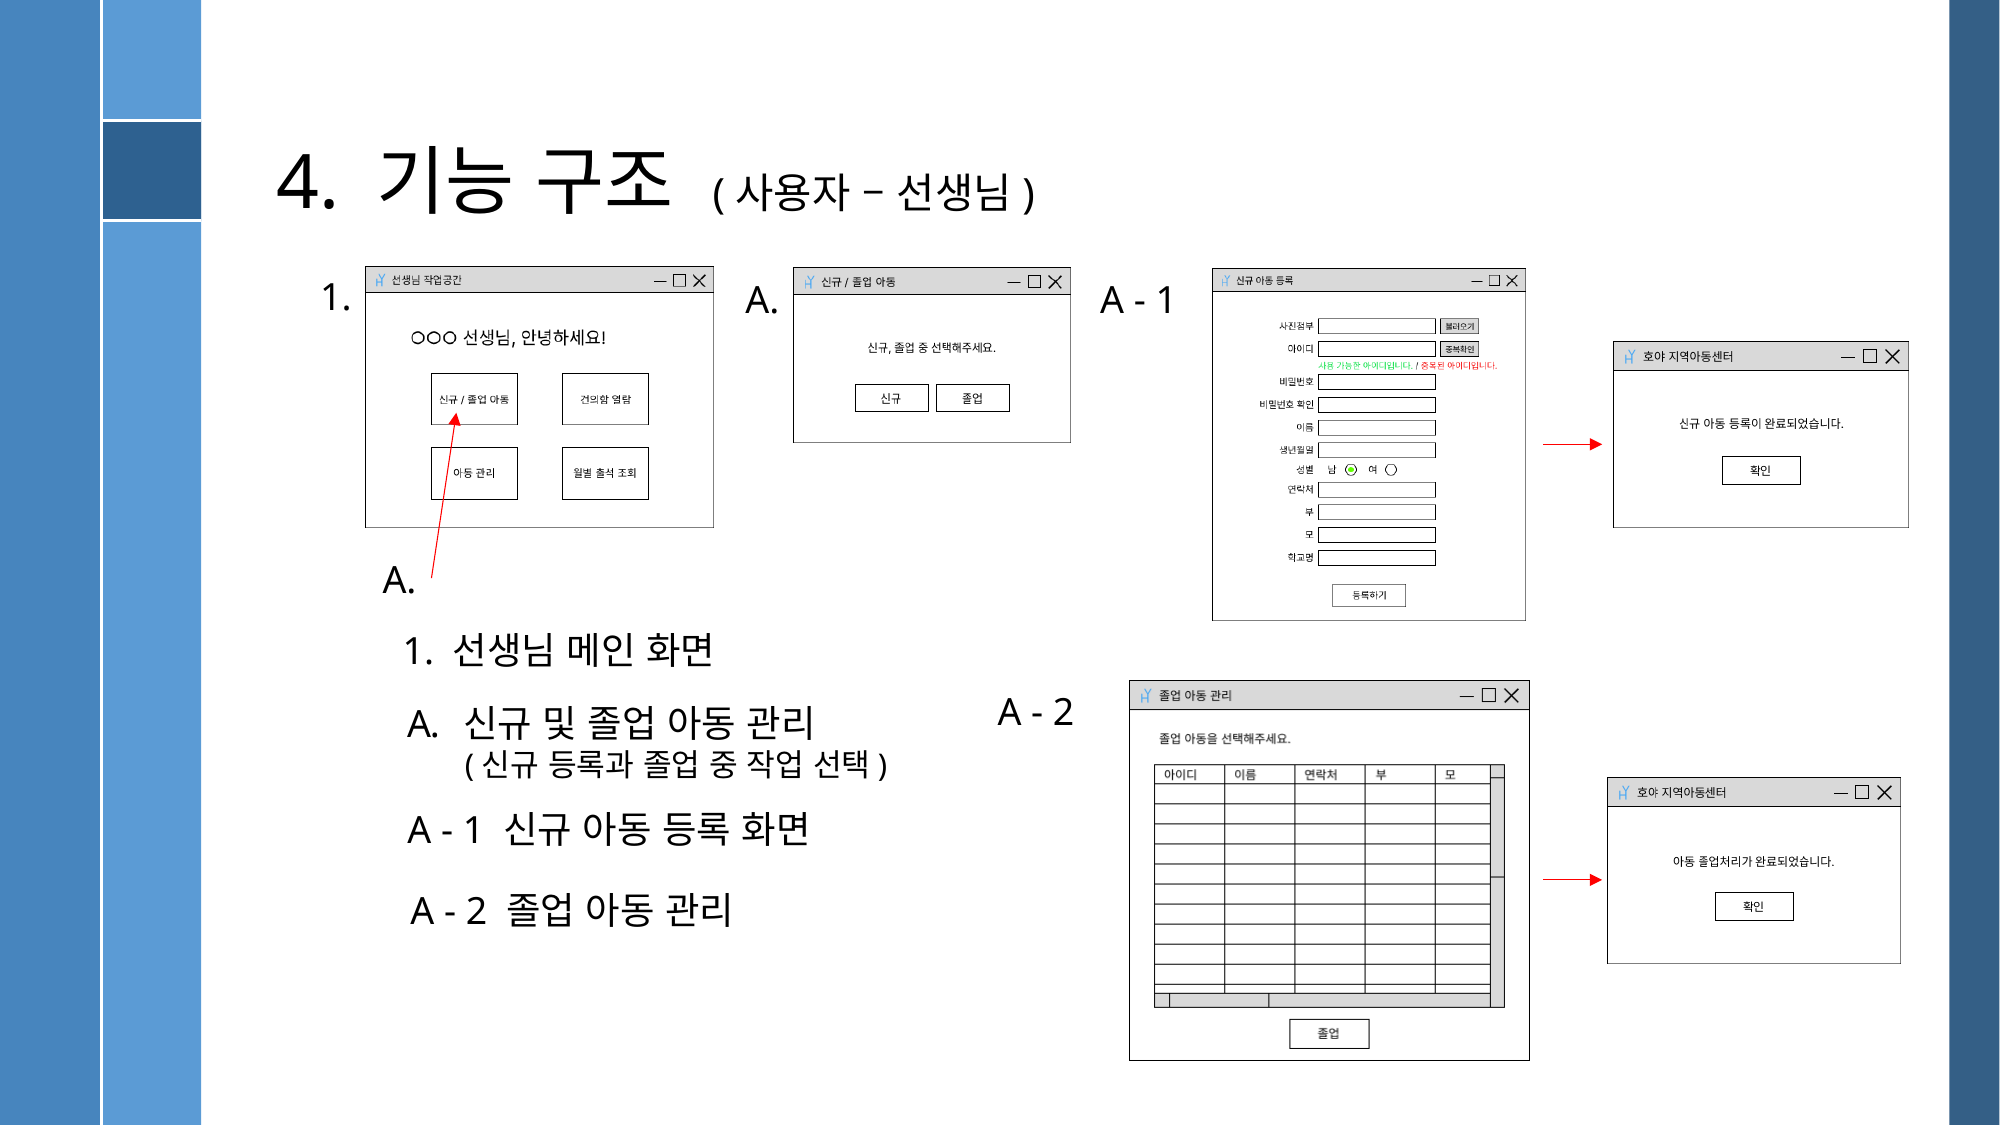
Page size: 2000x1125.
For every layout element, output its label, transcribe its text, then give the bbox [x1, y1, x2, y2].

picture [364, 266, 714, 528]
title 4. 기능 구조 (사용자 – 선생님) [261, 29, 1867, 233]
text_box A - 2 [982, 680, 1100, 741]
text_box A - 1 신규 아동 등록 화면 [392, 798, 826, 859]
text_box 1. [305, 265, 367, 326]
picture [1613, 341, 1909, 528]
text_box A. [367, 548, 432, 608]
text_box A - 2 졸업 아동 관리 [395, 879, 750, 940]
text_box A - 1 [1085, 268, 1202, 329]
picture [1607, 777, 1901, 964]
picture [1212, 268, 1526, 621]
text_box 1. 선생님 메인 화면 [387, 619, 731, 680]
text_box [434, 412, 457, 579]
picture [793, 267, 1071, 443]
text_box 신규 및 졸업 아동 관리 (신규 등록과 졸업 중 작업 선택) [392, 692, 903, 790]
text_box A. [730, 268, 793, 329]
picture [1129, 680, 1530, 1061]
